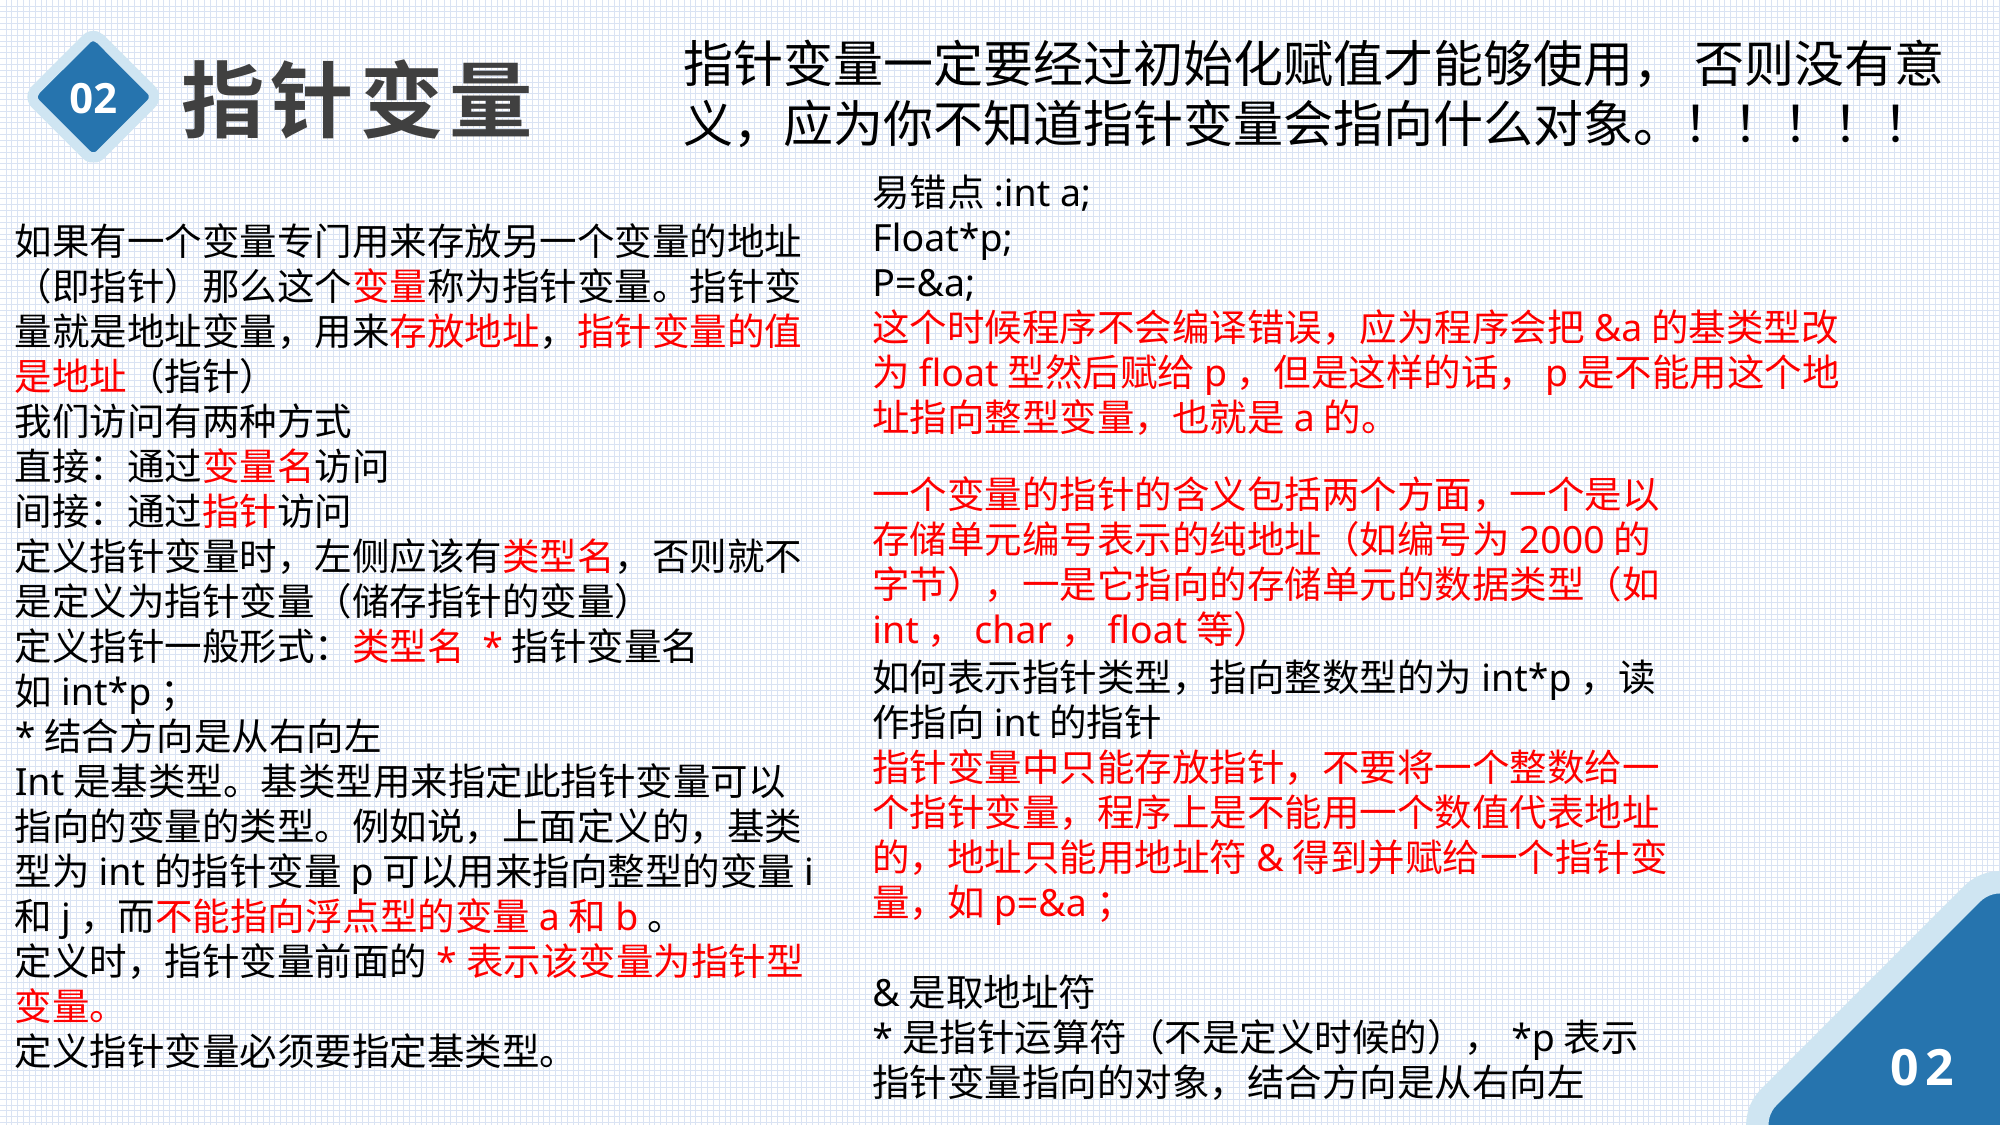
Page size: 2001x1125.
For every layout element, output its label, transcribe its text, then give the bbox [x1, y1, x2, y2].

text_box 02 [1840, 1028, 2000, 1103]
text_box 一个变量的指针的含义包括两个方面，一个是以存储单元编号表示的纯地址（如编号为2000的字节），一是它指向的存储单元的数据类型（如int，char，float等） [857, 464, 1691, 646]
text_box 如何表示指针类型，指向整数型的为int*p，读作指向int的指针 指针变量中只能存放指针，不要将一个整数给一个指针变量，程序上是不能用一个数值代表地址的，地址只能用地址符&得到并赋给一个指针变量，如p=&a； &是取地址符 *是指针运算符（不是定义时候的），*p表示指针变量指向的对象，结合方向是从右向左 [857, 646, 1691, 1112]
text_box 指针变量一定要经过初始化赋值才能够使用， 否则没有意义，应为你不知道指针变量会指向什么对象。！！！！！ [668, 25, 1996, 161]
text_box 如果有一个变量专门用来存放另一个变量的地址（即指针）那么这个变量称为指针变量。指针变量就是地址变量，用来存放地址，指针变量的值是地址（指针） 我们访问有两种方式 直接：通过变量名访问 间接：通过指针访问 定义指针变量时，左侧应该有类型名，否则就不是定义为指针变量（储存指针的变量） 定义指针一般形式：类型名 *指针变量名 如int*p； *结合方向是从右向左 Int是基类型。基类型用来指定此指针变量可以指向的变量的类型。例如说，上面定义的，基类型为int的指针变量p可以用来指向整型的变量i和j，而不能指向浮点型的变量a和b。 定义时，指针变量前面的*表示该变量为指针型变量。 定义指针变量必须要指定基类型。 [0, 210, 834, 1081]
text_box [1756, 881, 2000, 1125]
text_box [40, 41, 669, 158]
text_box 易错点:int a; Float*p; P=&a; 这个时候程序不会编译错误，应为程序会把&a的基类型改为float型然后赋给p，但是这样的话，p是不能用这个地址指向整型变量，也就是a的。 [857, 161, 1858, 447]
